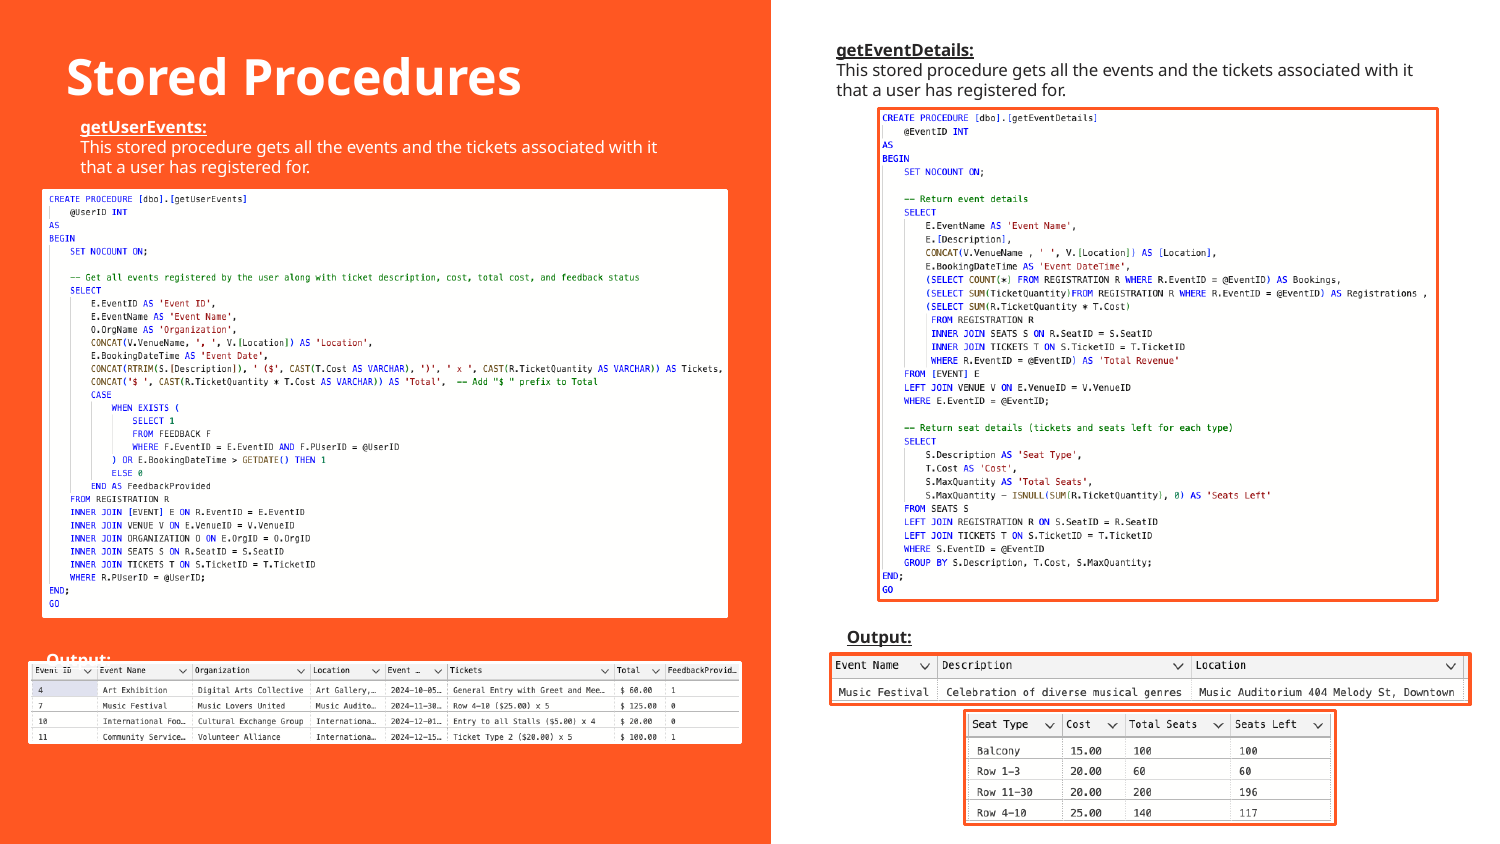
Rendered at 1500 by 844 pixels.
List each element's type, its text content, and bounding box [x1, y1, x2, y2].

list getEventDetails: This stored procedure gets all the events and the tickets associated with it that a user has registered for. [821, 24, 1462, 102]
title Stored Procedures [51, 30, 565, 125]
picture [831, 655, 1469, 704]
list Output: [31, 614, 145, 662]
picture [965, 711, 1335, 824]
list Output: [831, 591, 946, 650]
list getUserEvents: This stored procedure gets all the events and the tickets associated with it that a user has registered for. [65, 101, 706, 179]
picture [879, 109, 1437, 600]
picture [45, 191, 726, 615]
picture [30, 663, 740, 742]
text_box [0, 0, 771, 844]
